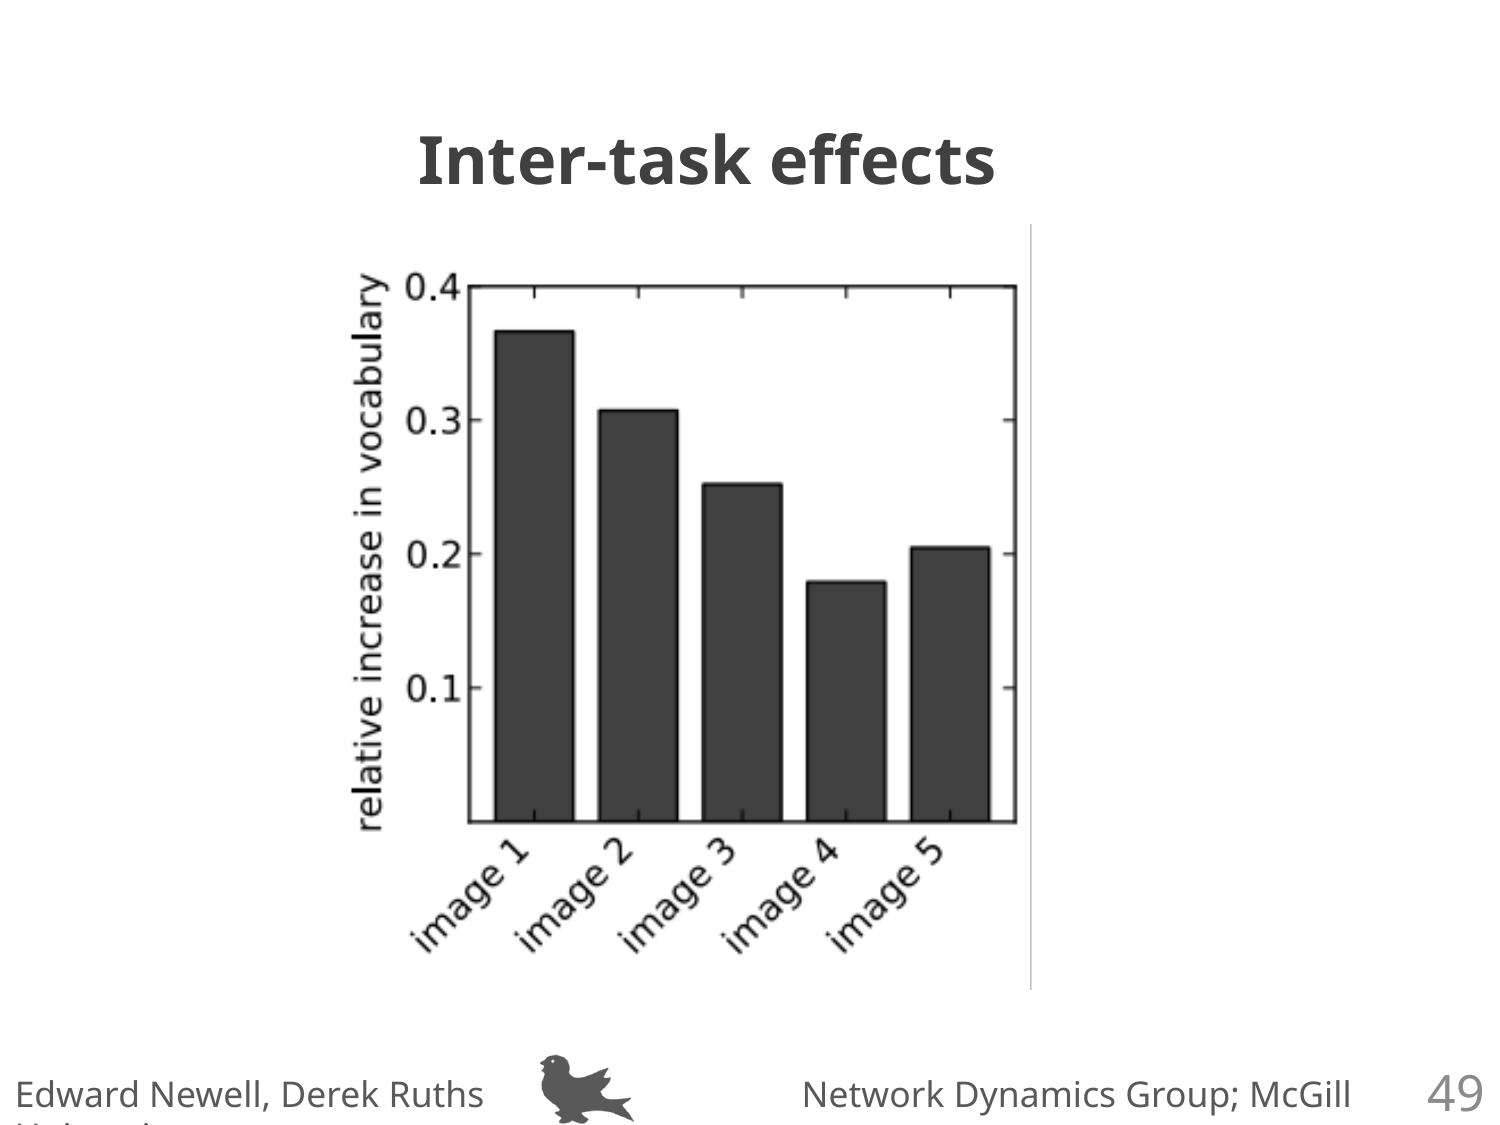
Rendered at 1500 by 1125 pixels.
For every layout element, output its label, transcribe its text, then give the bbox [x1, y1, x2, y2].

text_box hpu output [532, 1045, 643, 1125]
slide_number 48 [1404, 1065, 1500, 1125]
picture [317, 223, 1057, 991]
text_box Inter-task effects [403, 110, 1033, 206]
